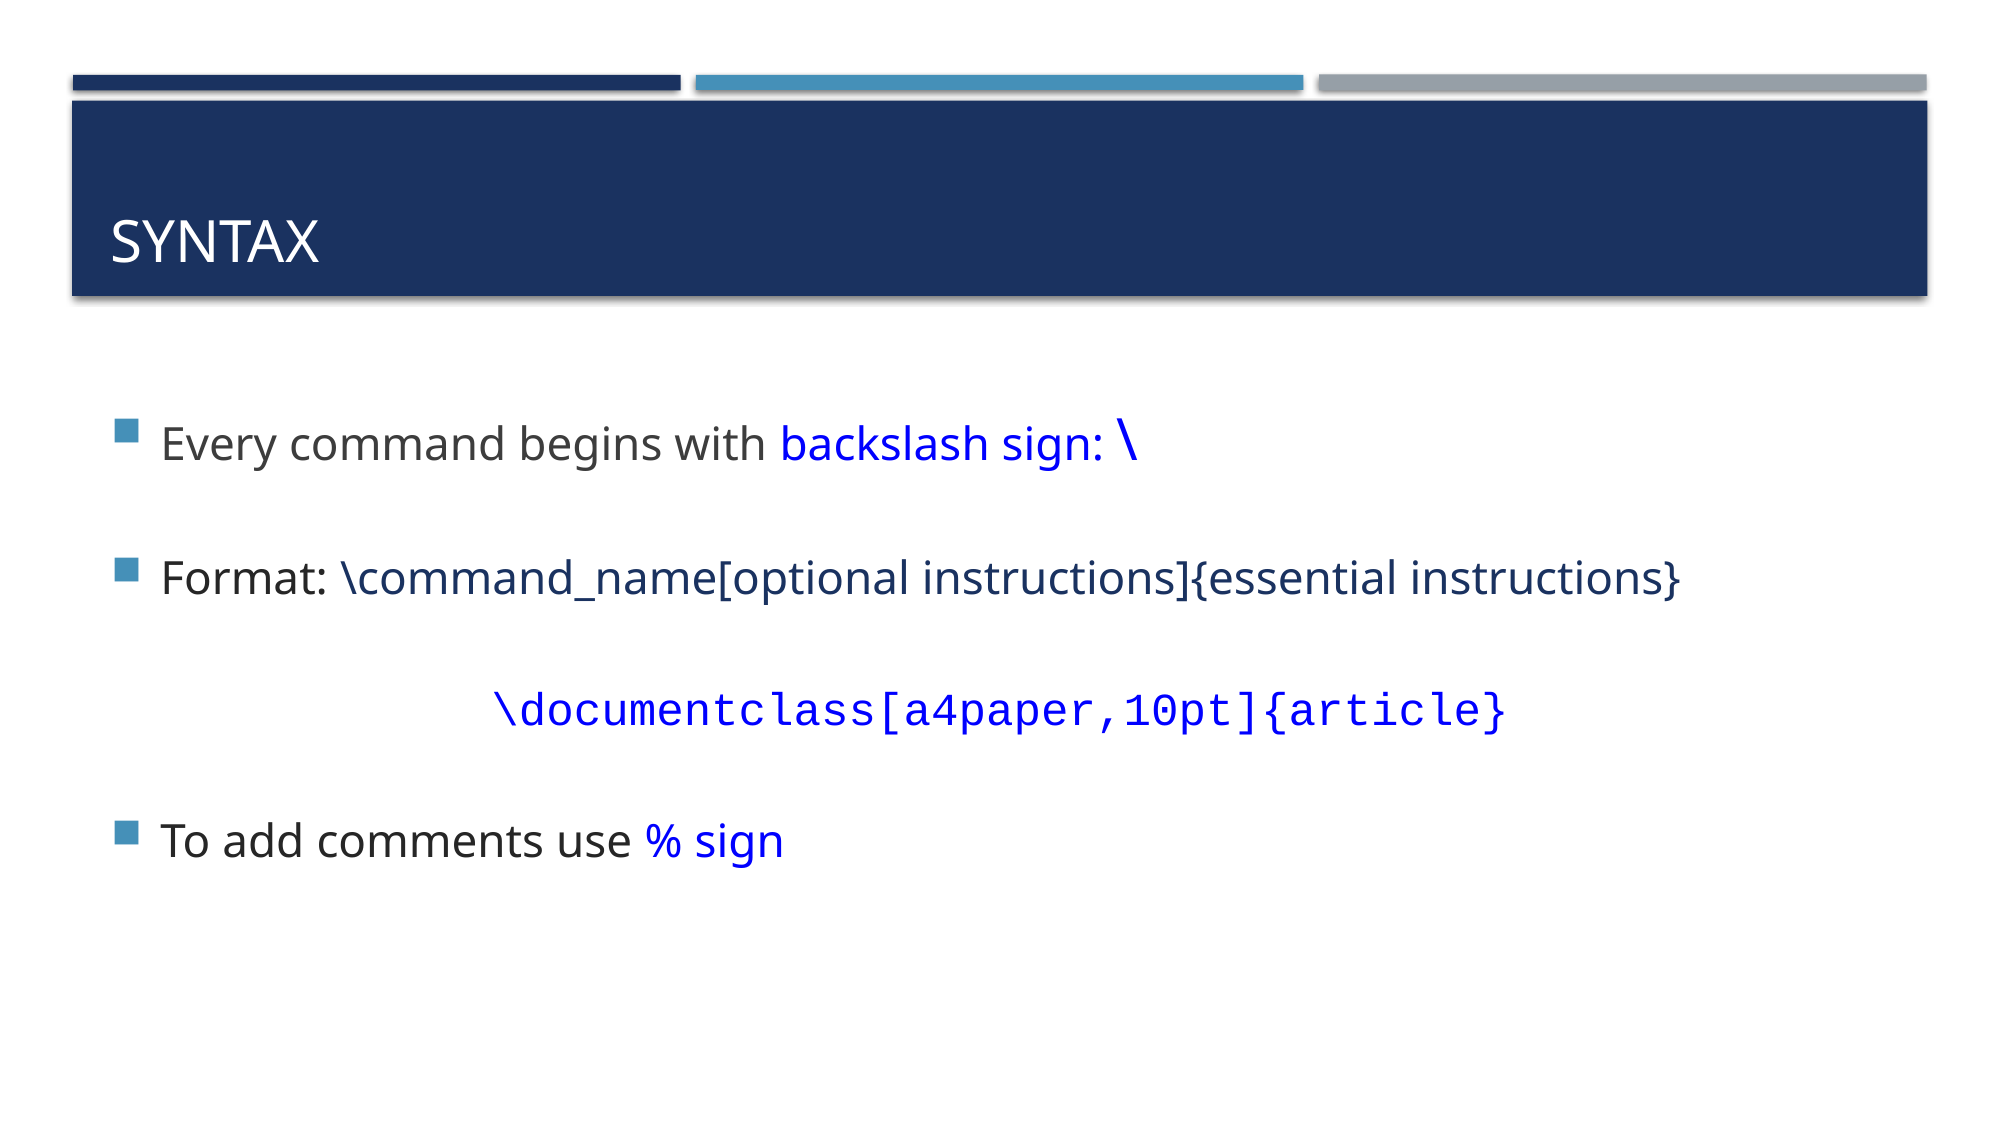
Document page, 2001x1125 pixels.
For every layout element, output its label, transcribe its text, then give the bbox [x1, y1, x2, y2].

list Every command begins with backslash sign: \ Format: \command_name[optional instructions]{essential instructions} \documentclass[a4paper,10pt]{article} To add comments use % sign [95, 297, 1905, 902]
title syntax [95, 115, 1905, 282]
